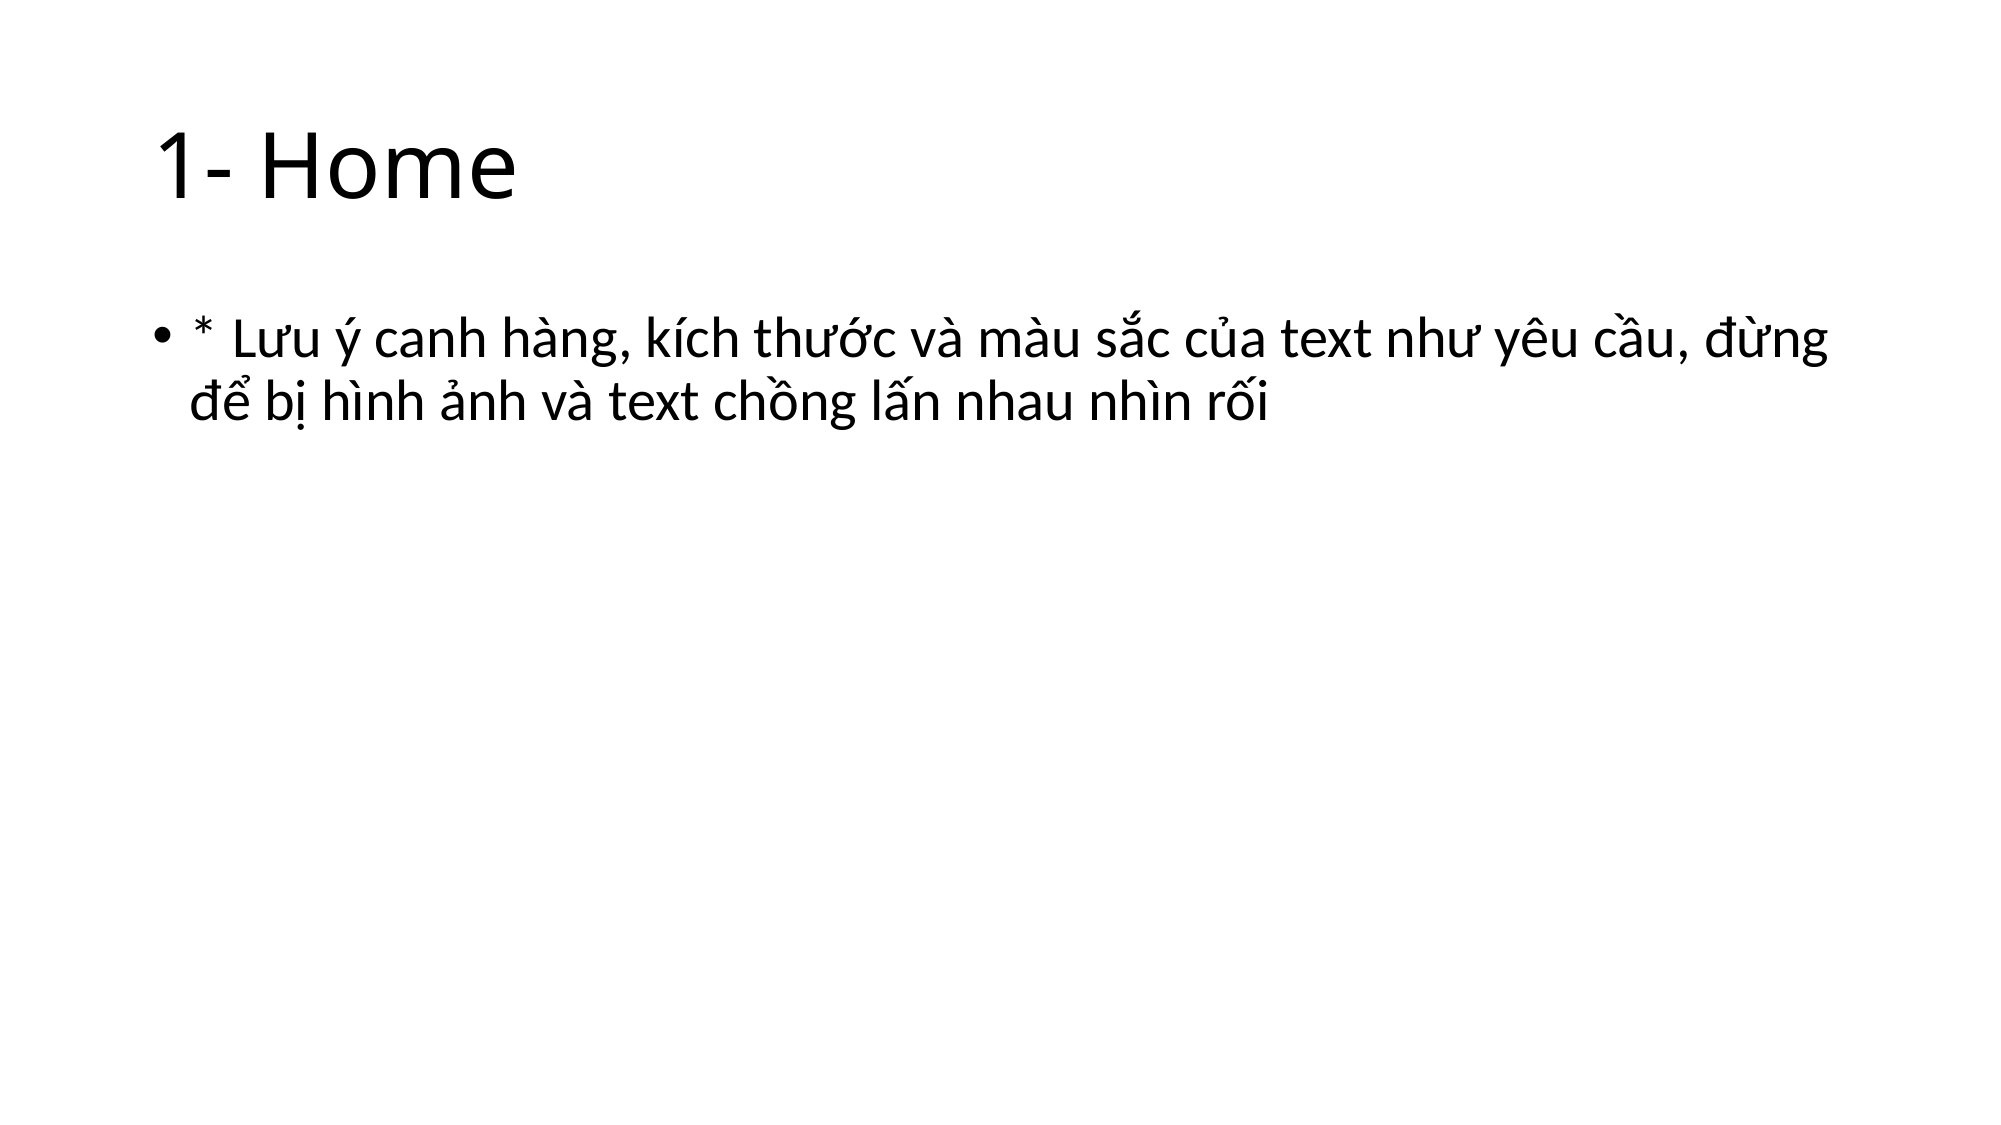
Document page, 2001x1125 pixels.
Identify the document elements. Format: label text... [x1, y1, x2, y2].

list * Lưu ý canh hàng, kích thước và màu sắc của text như yêu cầu, đừng để bị hình ảnh và text chồng lấn nhau nhìn rối [137, 299, 1863, 1014]
title 1- Home [137, 59, 1863, 278]
